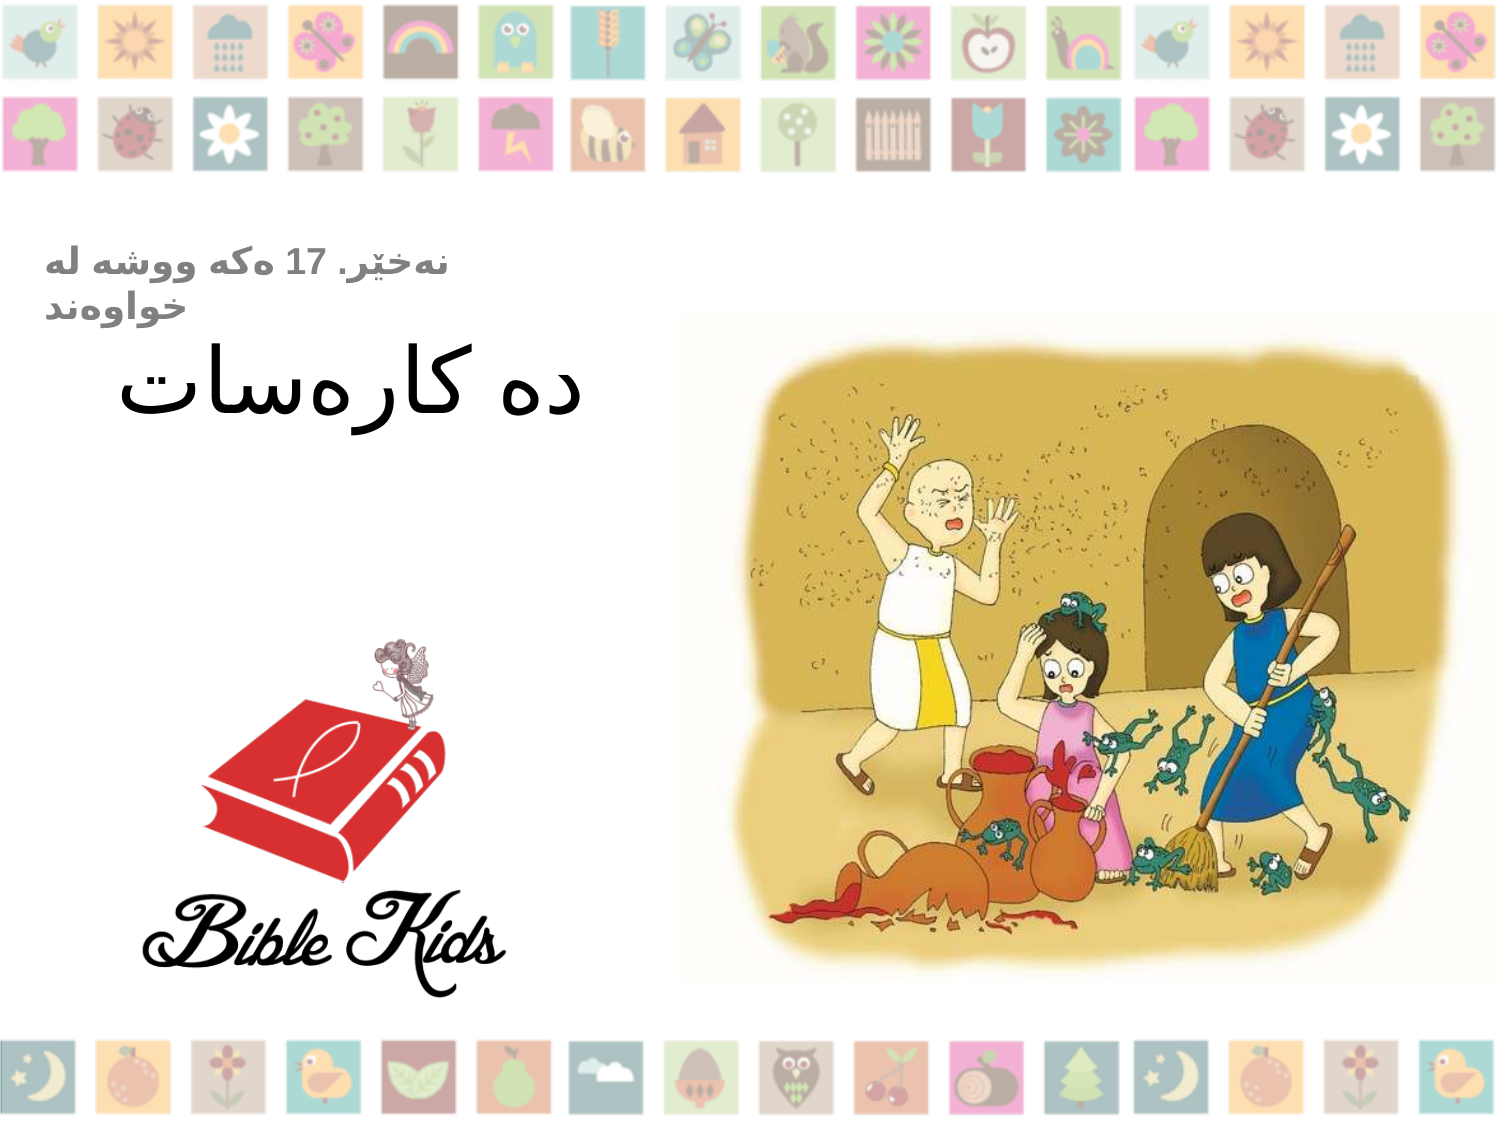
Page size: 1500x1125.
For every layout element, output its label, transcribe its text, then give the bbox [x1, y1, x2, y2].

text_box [0, 1028, 1500, 1118]
picture [677, 314, 1500, 983]
text_box نەخێر. 17 ەکە ووشە لە خواوەند [29, 229, 543, 314]
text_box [0, 3, 1500, 181]
picture [117, 600, 544, 1027]
text_box دە کارەسات [29, 314, 675, 440]
